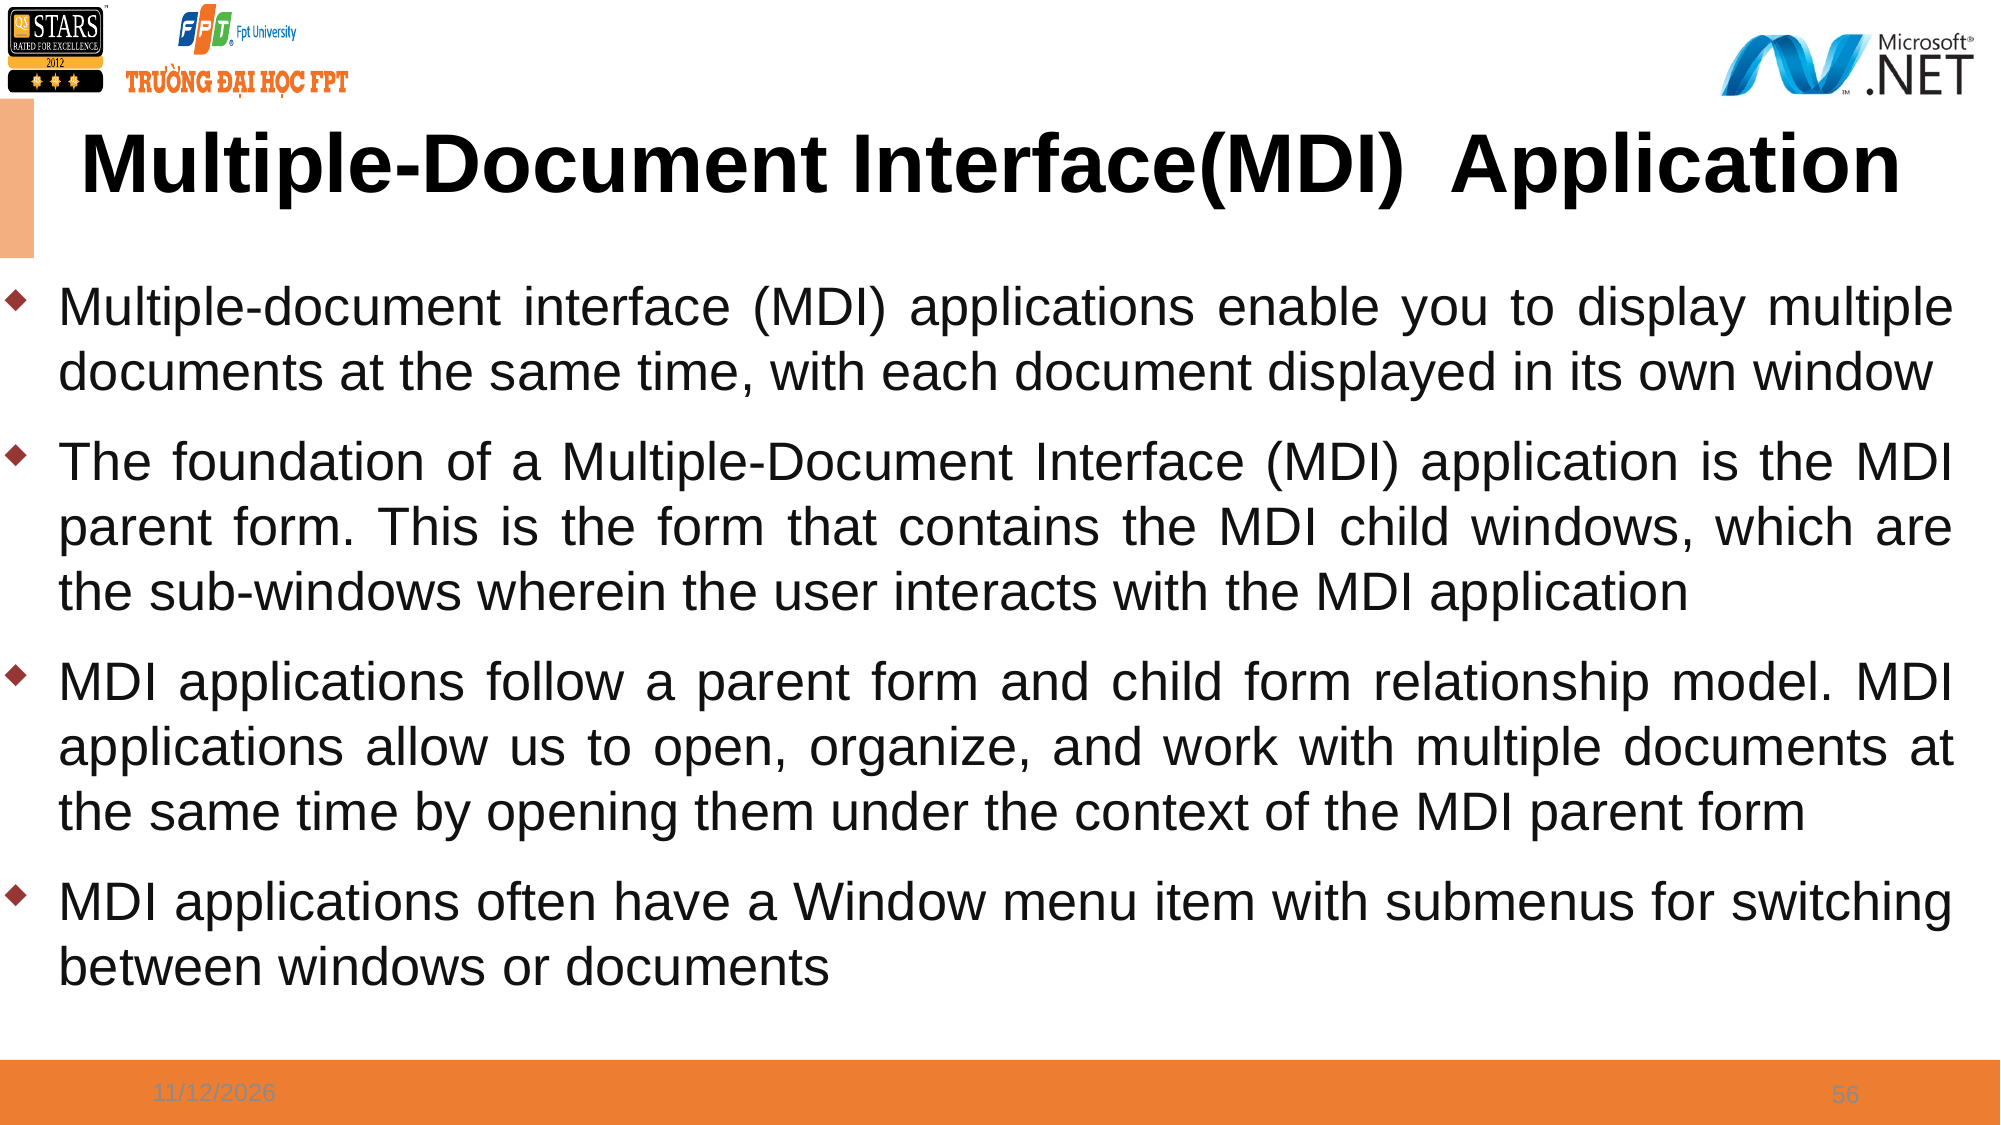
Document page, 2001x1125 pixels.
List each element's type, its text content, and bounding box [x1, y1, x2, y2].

text_box Multiple-document interface (MDI) applications enable you to display multiple documents at the same time, with each document displayed in its own window The foundation of a Multiple-Document Interface (MDI) application is the MDI parent form. This is the form that contains the MDI child windows, which are the sub-windows wherein the user interacts with the MDI application MDI applications follow a parent form and child form relationship model. MDI applications allow us to open, organize, and work with multiple documents at the same time by opening them under the context of the MDI parent form MDI applications often have a Window menu item with submenus for switching between windows or documents [0, 264, 1973, 1004]
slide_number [137, 1061, 588, 1122]
title Multiple-Document Interface(MDI) Application [65, 118, 1973, 213]
slide_number 56 [1424, 1063, 1875, 1123]
picture [1685, 0, 2001, 129]
